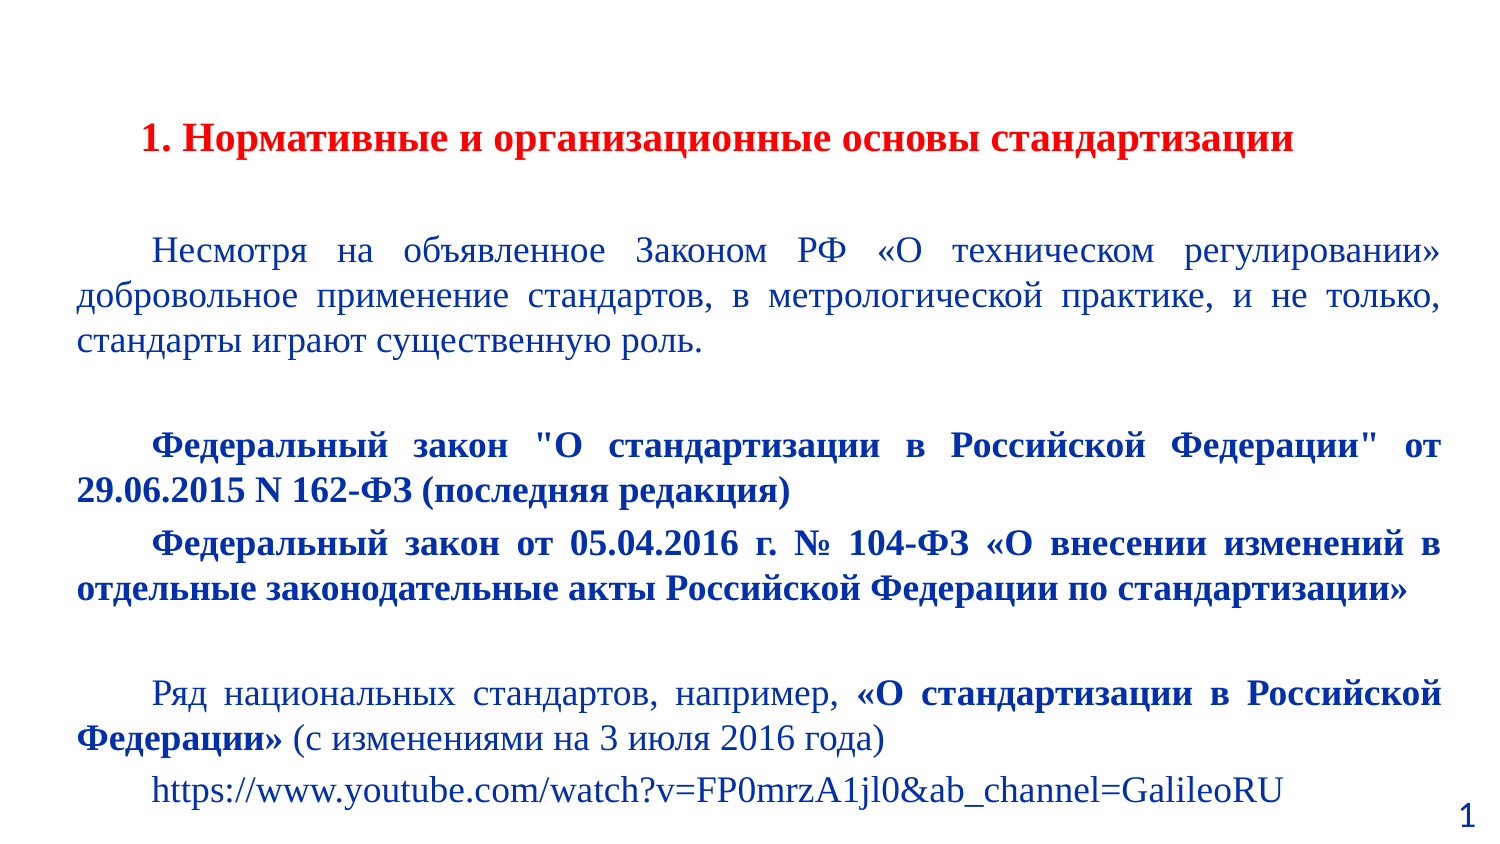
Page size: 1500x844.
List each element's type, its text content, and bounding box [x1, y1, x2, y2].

list Несмотря на объявленное Законом РФ «О техническом регулировании» добровольное применение стандартов, в метрологической практике, и не только, стандарты играют существенную роль. Федеральный закон "О стандартизации в Российской Федерации" от 29.06.2015 N 162-ФЗ (последняя редакция) Федеральный закон от 05.04.2016 г. № 104-ФЗ «О внесении изменений в отдельные законодательные акты Российской Федерации по стандартизации» Ряд национальных стандартов, например, «О стандартизации в Российской Федерации» (с изменениями на 3 июля 2016 года) https://www.youtube.com/watch?v=FP0mrzA1jl0&ab_channel=GalileoRU [61, 217, 1458, 769]
text_box 1 [1408, 783, 1497, 843]
title 1. Нормативные и организационные основы стандартизации [125, 48, 1342, 168]
